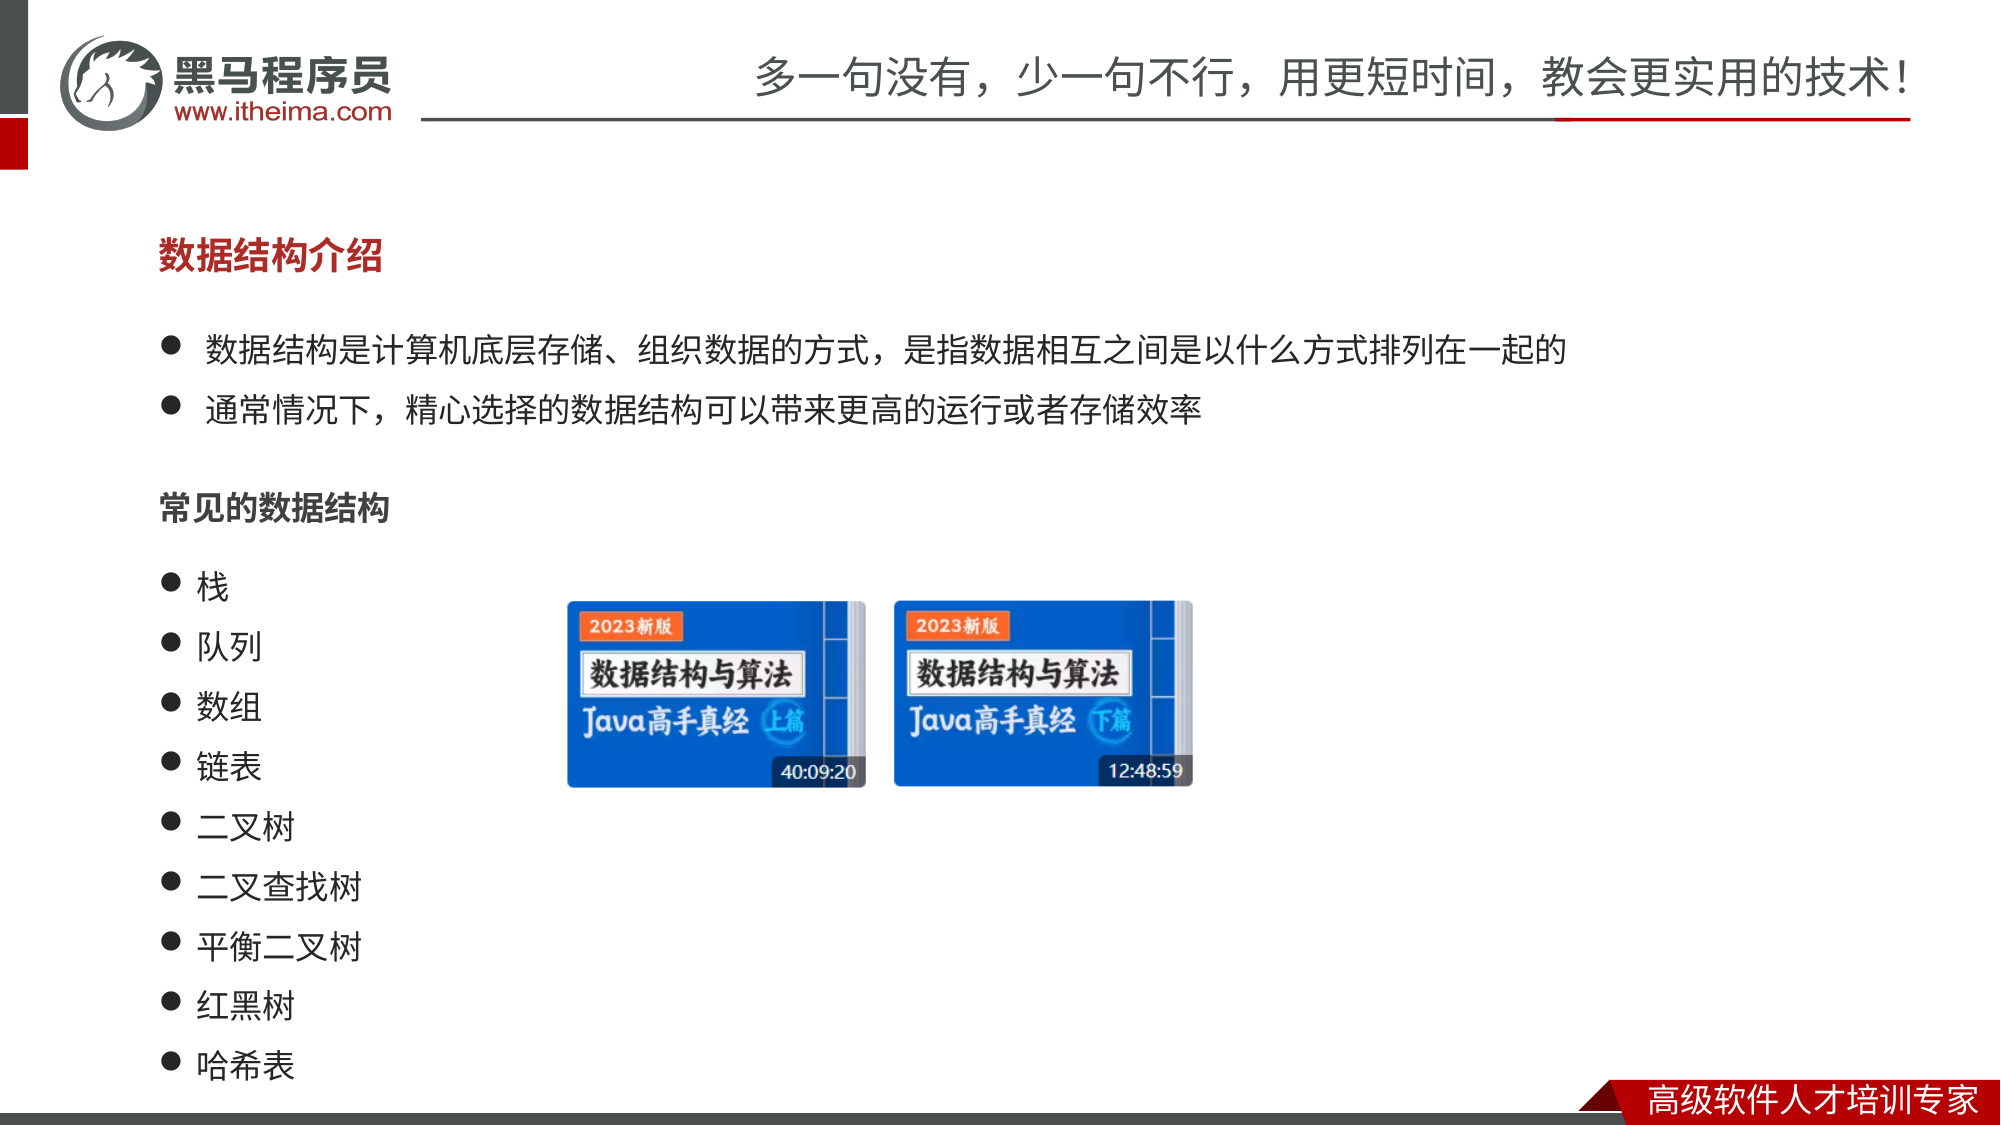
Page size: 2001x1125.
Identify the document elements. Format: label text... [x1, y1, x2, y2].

text_box 栈 队列 数组 链表 二叉树 二叉查找树 平衡二叉树 红黑树 哈希表 [143, 539, 1782, 1125]
picture [560, 595, 881, 800]
picture [14, 0, 453, 179]
text_box 常见的数据结构 [143, 459, 913, 535]
text_box 数据结构是计算机底层存储、组织数据的方式，是指数据相互之间是以什么方式排列在一起的 通常情况下，精心选择的数据结构可以带来更高的运行或者存储效率 [143, 302, 1782, 437]
text_box B [556, 590, 1215, 807]
picture [888, 587, 1213, 800]
text_box 数据结构介绍 [143, 179, 913, 285]
